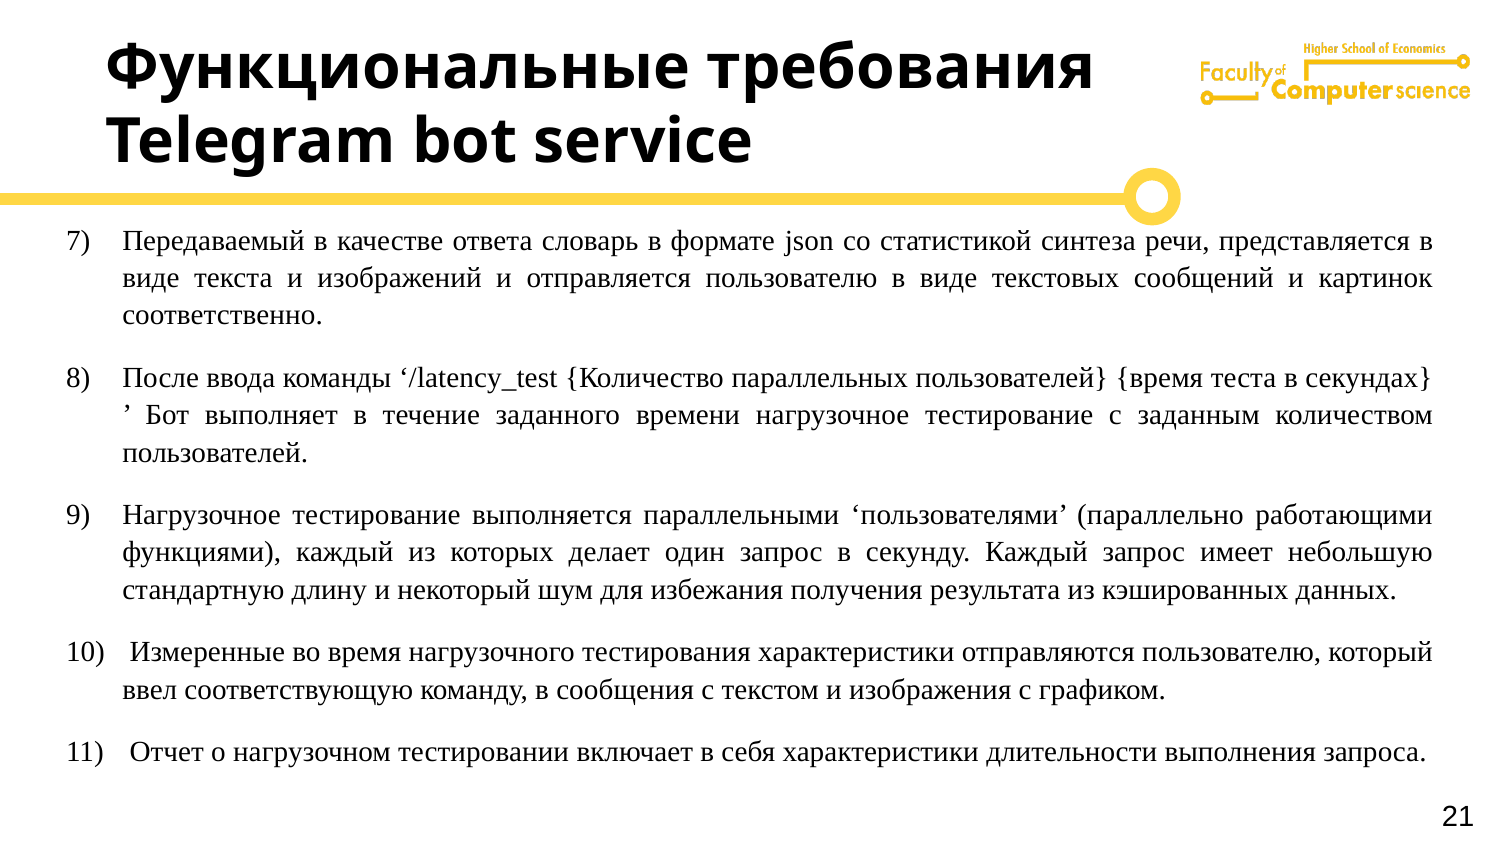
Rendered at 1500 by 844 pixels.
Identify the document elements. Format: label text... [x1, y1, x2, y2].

text_box Функциональные требования Telegram bot service [90, 18, 1199, 79]
picture [1188, 27, 1481, 116]
text_box [1129, 174, 1175, 211]
text_box Передаваемый в качестве ответа словарь в формате json со статистикой синтеза речи, представляется в виде текста и изображений и отправляется пользователю в виде текстовых сообщений и картинок соответственно. После ввода команды ‘/latency_test {Количество параллельных пользователей} {время теста в секундах} ’ Бот выполняет в течение заданного времени нагрузочное тестирование с заданным количеством пользователей. Нагрузочное тестирование выполняется параллельными ‘пользователями’ (параллельно работающими функциями), каждый из которых делает один запрос в секунду. Каждый запрос имеет небольшую стандартную длину и некоторый шум для избежания получения результата из кэшированных данных. Измеренные во время нагрузочного тестирования характеристики отправляются пользователю, который ввел соответствующую команду, в сообщения с текстом и изображения с графиком. Отчет о нагрузочном тестировании включает в себя характеристики длительности выполнения запроса. [51, 211, 1449, 775]
text_box 21 [1427, 789, 1500, 840]
